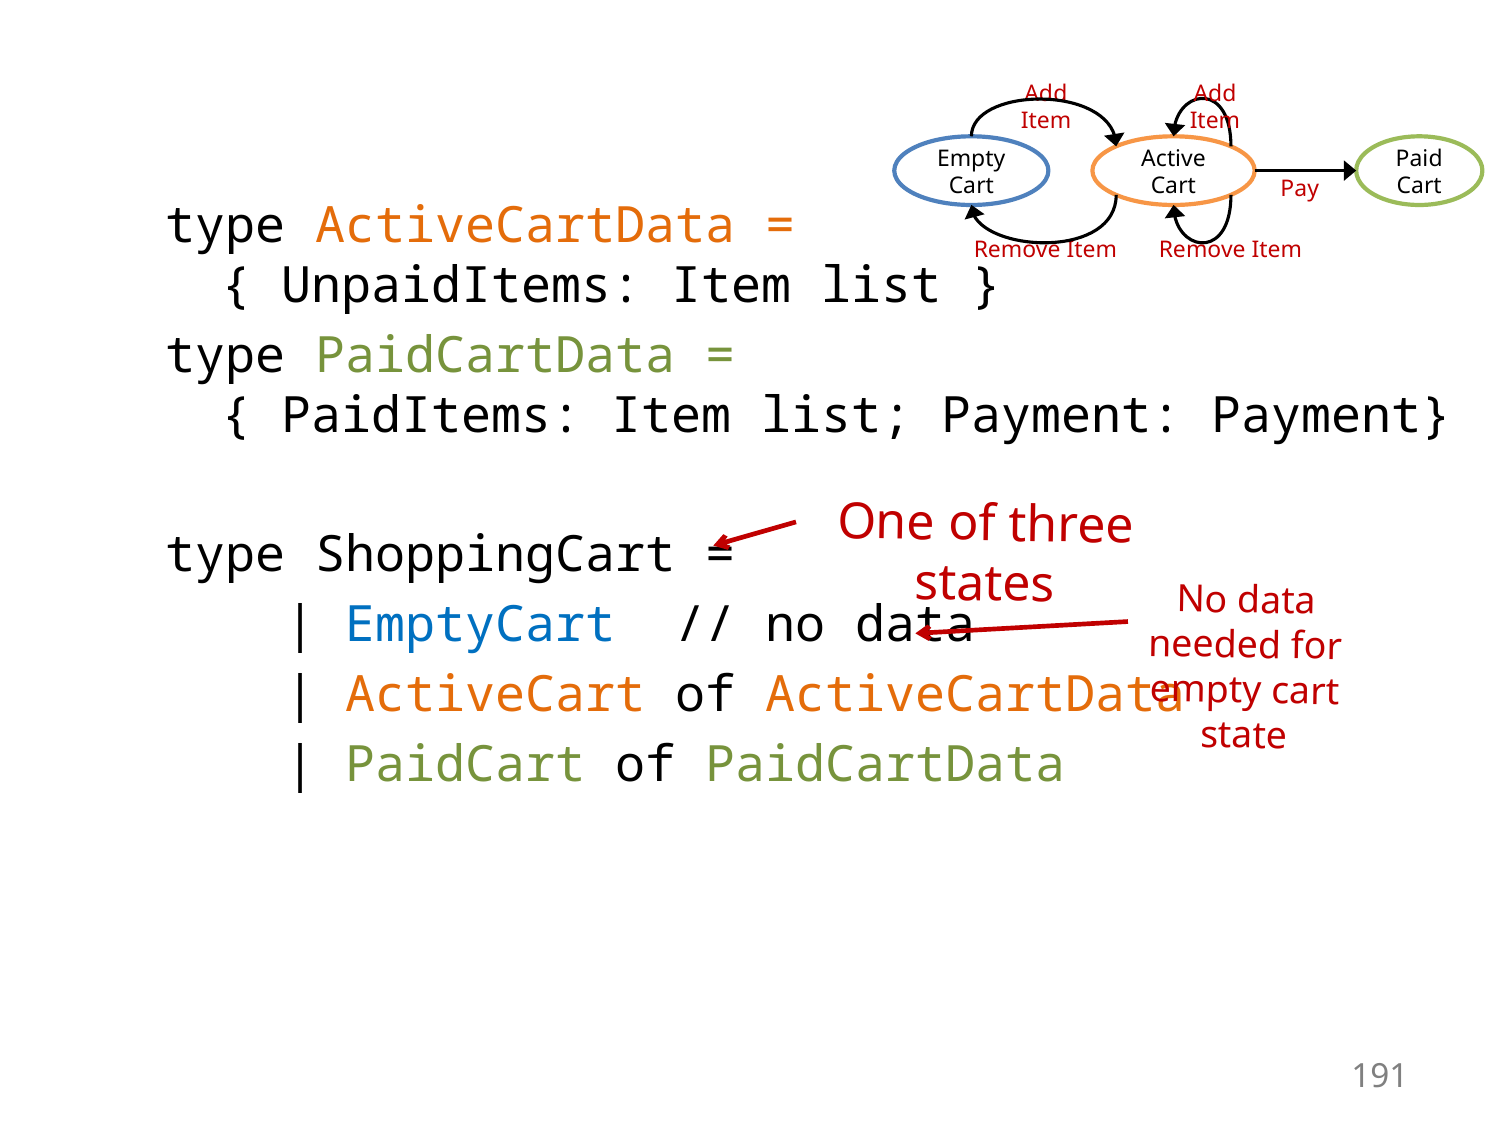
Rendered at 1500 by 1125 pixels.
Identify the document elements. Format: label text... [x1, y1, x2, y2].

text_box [894, 77, 1483, 264]
list type ActiveCartData = { UnpaidItems: Item list } type PaidCartData = { PaidItems: Item list; Payment: Payment} type ShoppingCart = | EmptyCart // no data | ActiveCart of ActiveCartData | PaidCart of PaidCartData [150, 184, 1500, 927]
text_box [915, 621, 1129, 634]
text_box One of three states [783, 479, 1187, 619]
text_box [713, 521, 797, 546]
text_box No data needed for empty cart state [1089, 565, 1401, 766]
